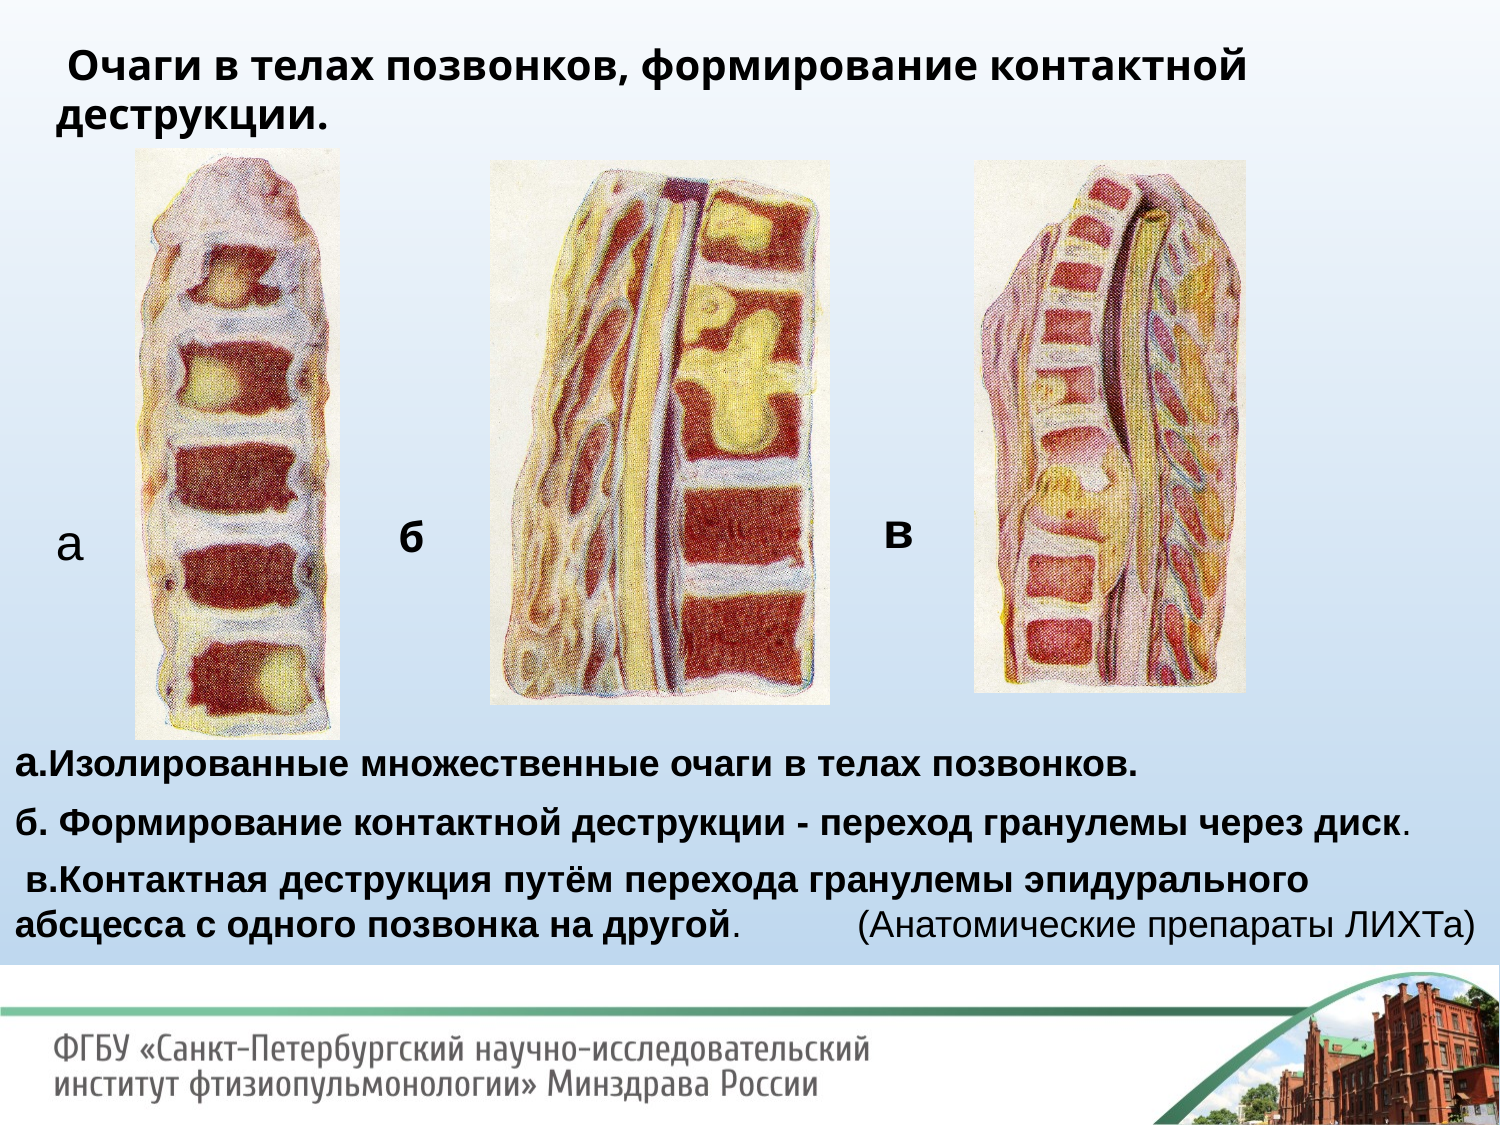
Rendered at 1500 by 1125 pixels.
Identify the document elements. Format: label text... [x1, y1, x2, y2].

text_box а [41, 503, 118, 579]
picture [0, 1011, 1499, 1125]
text_box в [868, 491, 929, 567]
text_box Очаги в телах позвонков, формирование контактной деструкции. [41, 30, 1306, 146]
picture [974, 160, 1246, 693]
picture [135, 148, 340, 740]
text_box а.Изолированные множественные очаги в телах позвонков. б. Формирование контактной деструкции - переход гранулемы через диск. в.Контактная деструкция путём перехода гранулемы эпидурального абсцесса с одного позвонка на другой. (Анатомические препараты ЛИХТа) [0, 727, 1500, 1011]
text_box б [383, 503, 437, 569]
picture [490, 160, 830, 705]
